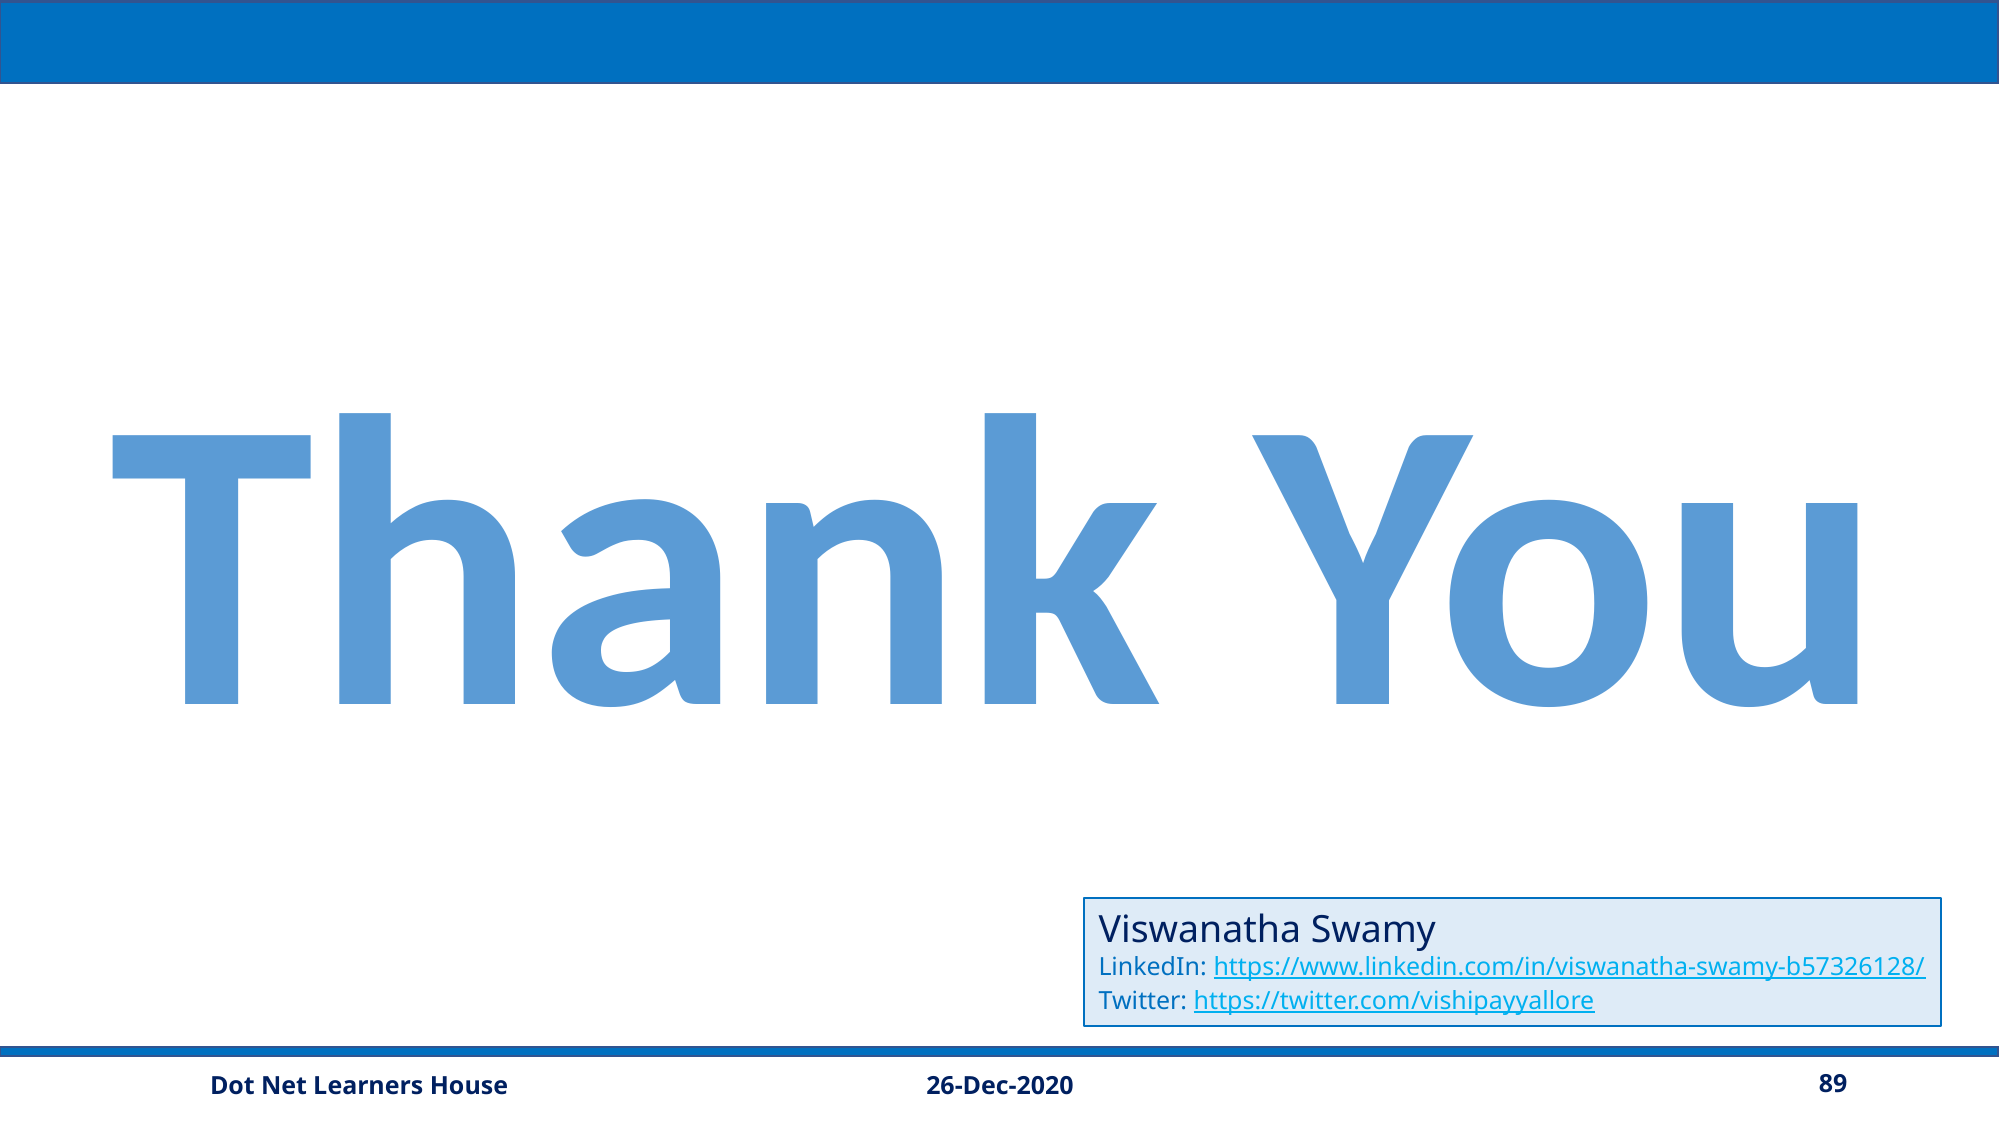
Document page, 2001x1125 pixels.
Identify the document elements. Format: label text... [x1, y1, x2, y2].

text_box [0, 0, 1999, 84]
text_box Thank You [94, 282, 1900, 796]
text_box [0, 1046, 1999, 1057]
footer 26-Dec-2020 [697, 1054, 1338, 1115]
text_box Dot Net Learners House [21, 1054, 697, 1115]
text_box Viswanatha Swamy LinkedIn: https://www.linkedin.com/in/viswanatha-swamy-b57326128/ Twitter: https://twitter.com/vishipayyallore [1083, 898, 1941, 1026]
slide_number 89 [1412, 1054, 1863, 1115]
